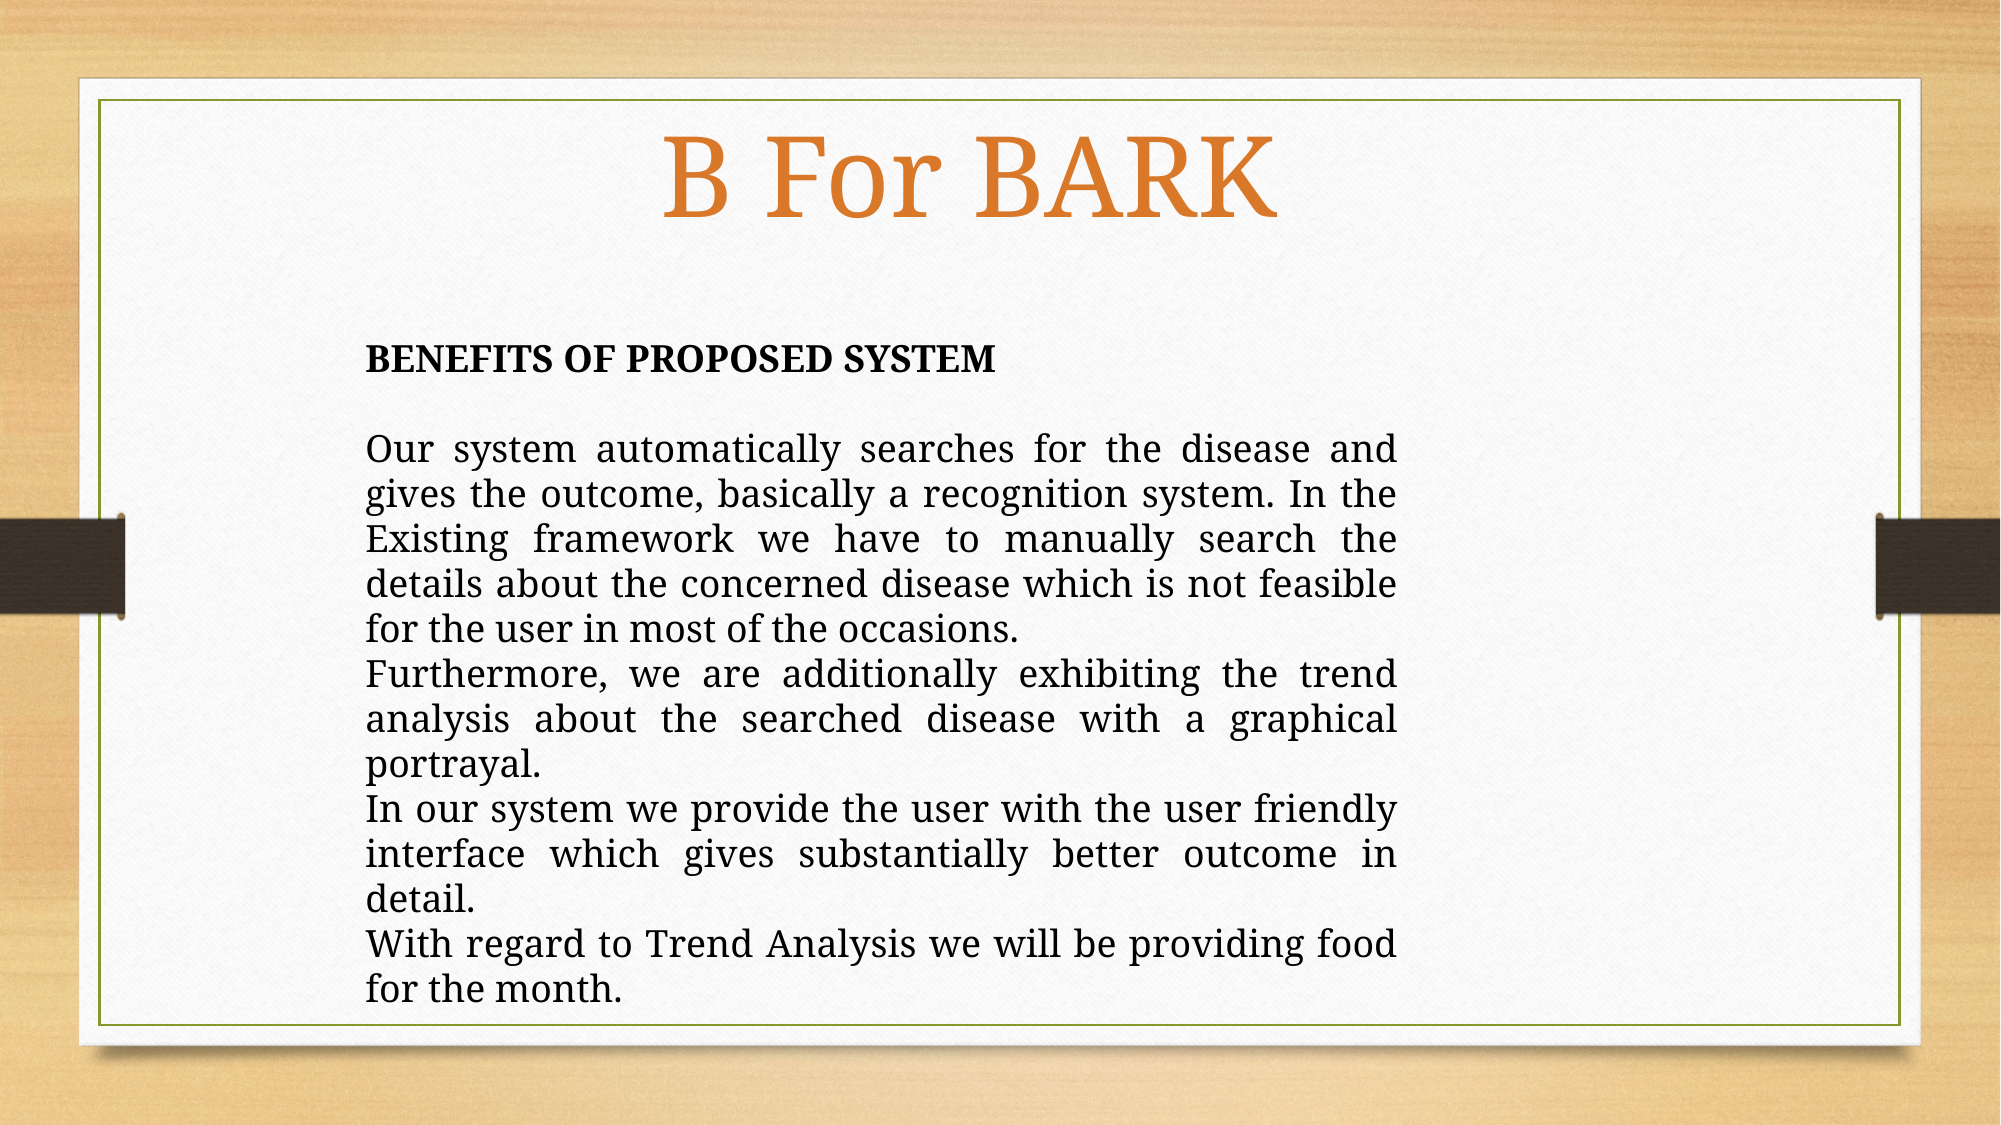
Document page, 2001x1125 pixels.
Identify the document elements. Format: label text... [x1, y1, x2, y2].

text_box BENEFITS OF PROPOSED SYSTEM Our system automatically searches for the disease and gives the outcome, basically a recognition system. In the Existing framework we have to manually search the details about the concerned disease which is not feasible for the user in most of the occasions. Furthermore, we are additionally exhibiting the trend analysis about the searched disease with a graphical portrayal. In our system we provide the user with the user friendly interface which gives substantially better outcome in detail. With regard to Trend Analysis we will be providing food for the month. [350, 327, 1414, 1063]
text_box B For BARK [645, 97, 1291, 248]
picture [0, 0, 2001, 1125]
